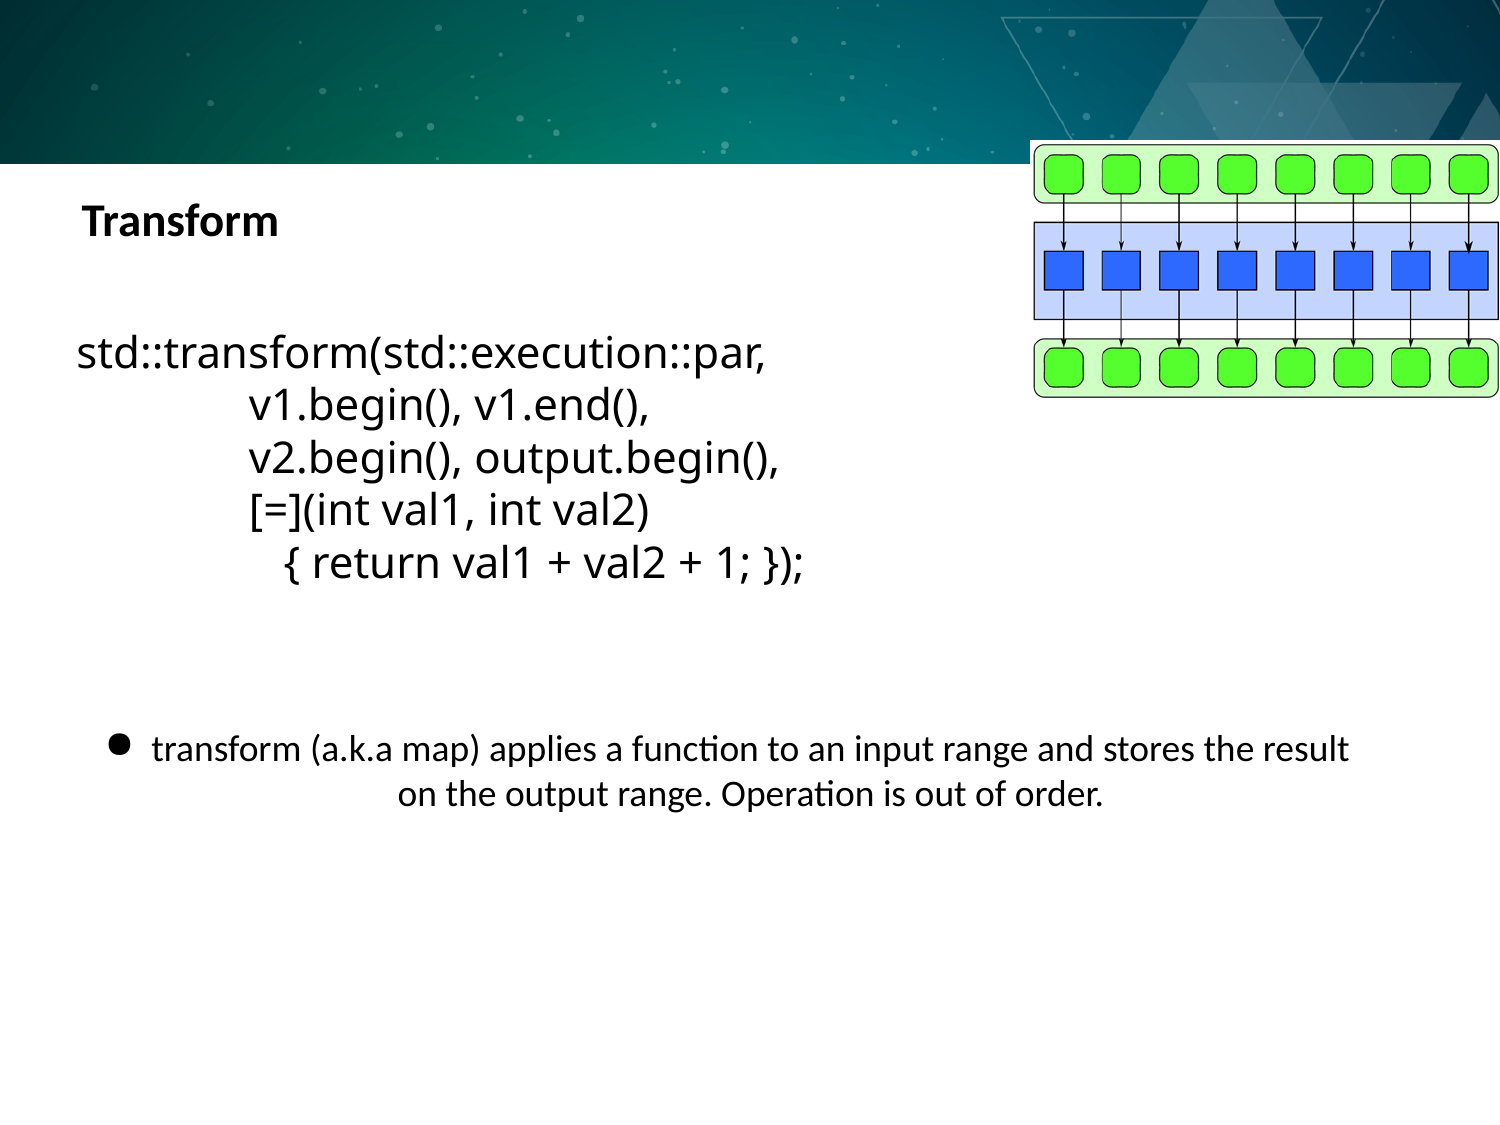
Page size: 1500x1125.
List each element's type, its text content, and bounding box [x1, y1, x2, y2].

text_box transform (a.k.a map) applies a function to an input range and stores the result on the output range. Operation is out of order. [70, 713, 1376, 943]
text_box Transform [70, 178, 1030, 252]
picture [0, 0, 1500, 399]
text_box std::transform(std::execution::par, v1.begin(), v1.end(), v2.begin(), output.begin(), [=](int val1, int val2) { return val1 + val2 + 1; }); [65, 360, 1382, 604]
